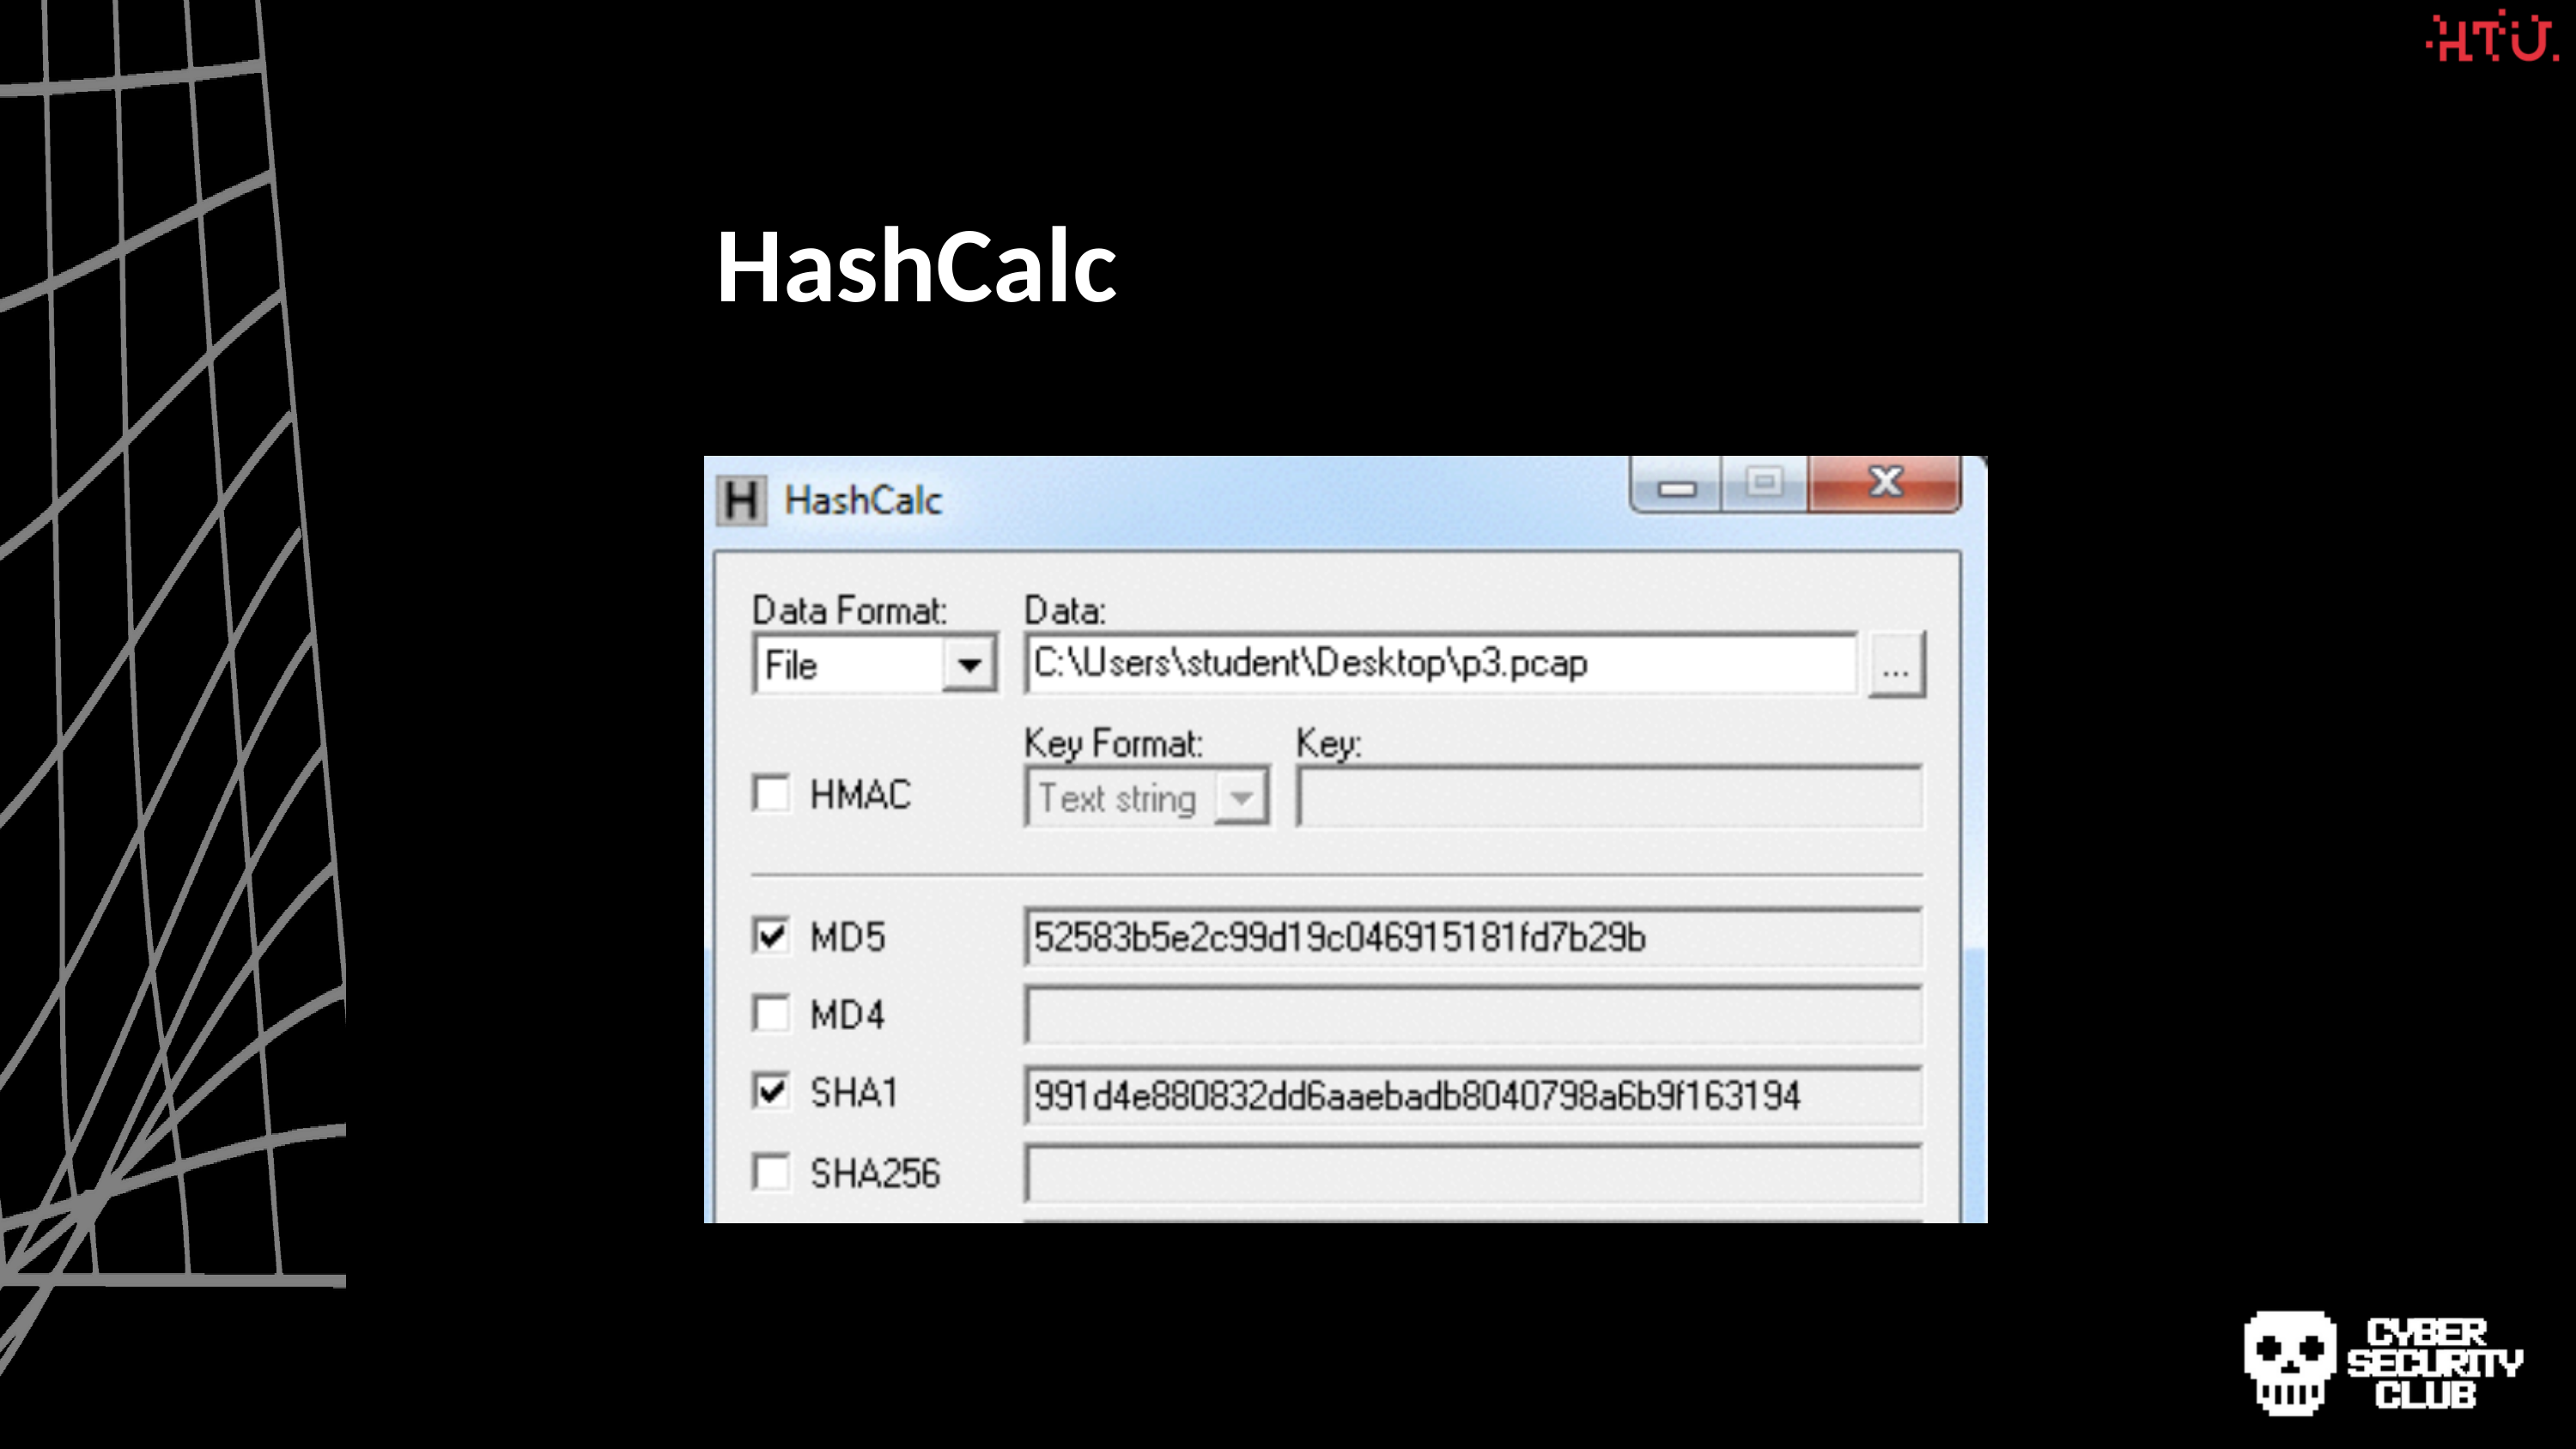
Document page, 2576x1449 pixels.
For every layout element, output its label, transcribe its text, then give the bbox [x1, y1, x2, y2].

picture [704, 455, 1988, 1223]
text_box [0, 0, 346, 1449]
text_box [2236, 1303, 2528, 1421]
text_box [2425, 0, 2560, 102]
text_box HashCalc [702, 187, 2297, 330]
